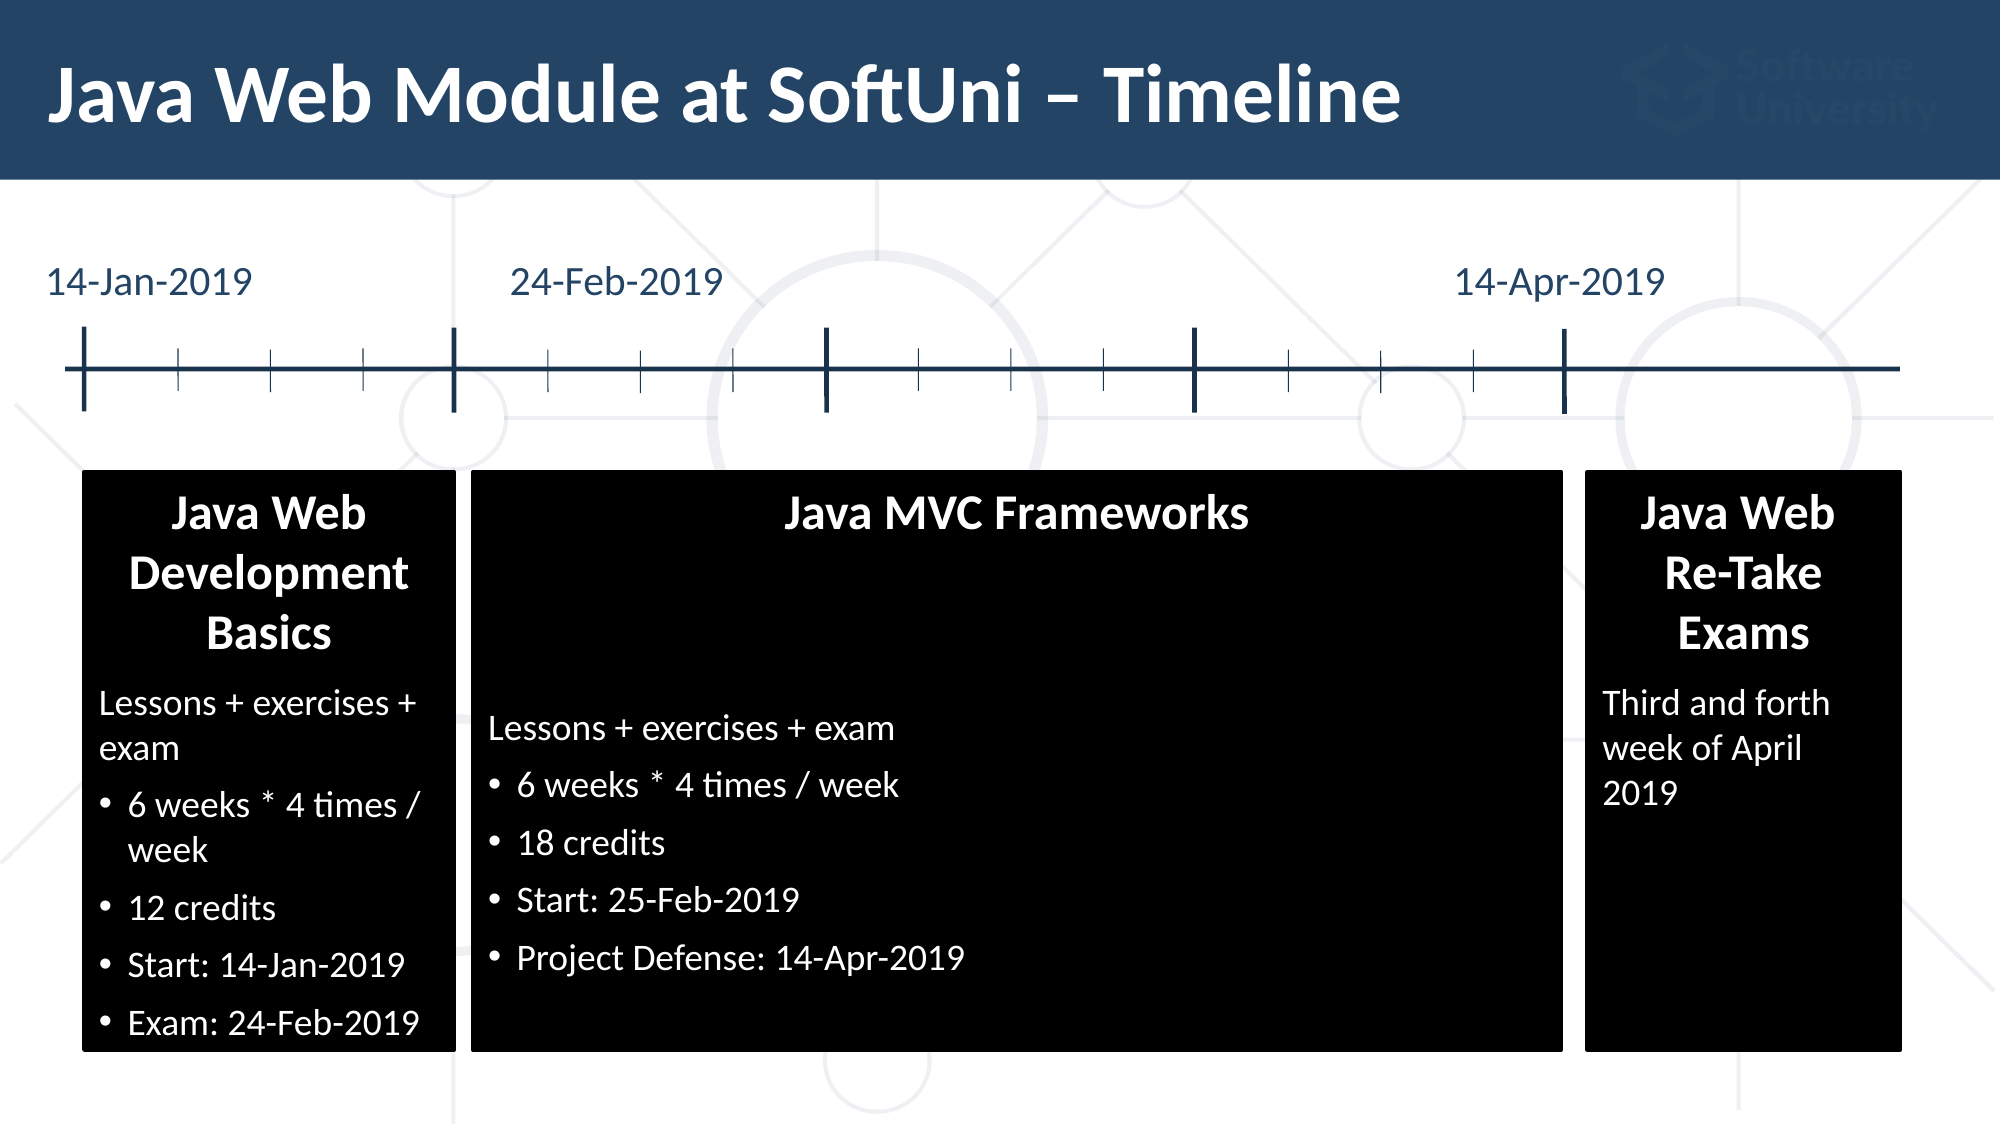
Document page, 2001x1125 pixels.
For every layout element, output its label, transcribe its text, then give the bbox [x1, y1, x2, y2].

text_box Java Web Re-Take Exams Third and forth week of April 2019 [1585, 470, 1902, 1052]
text_box 14-Apr-2019 [1438, 246, 1726, 312]
text_box Java Web Module at SoftUni – Timeline [31, 16, 1591, 162]
text_box Java MVC Frameworks Lessons + exercises + exam 6 weeks * 4 times / week 18 credits Start: 25-Feb-2019 Project Defense: 14-Apr-2019 [471, 470, 1563, 1052]
text_box Java Web Development Basics Lessons + exercises + exam 6 weeks * 4 times / week 12 credits Start: 14-Jan-2019 Exam: 24-Feb-2019 [82, 470, 456, 1052]
text_box 14-Jan-2019 [30, 246, 316, 312]
text_box 24-Feb-2019 [494, 246, 788, 312]
